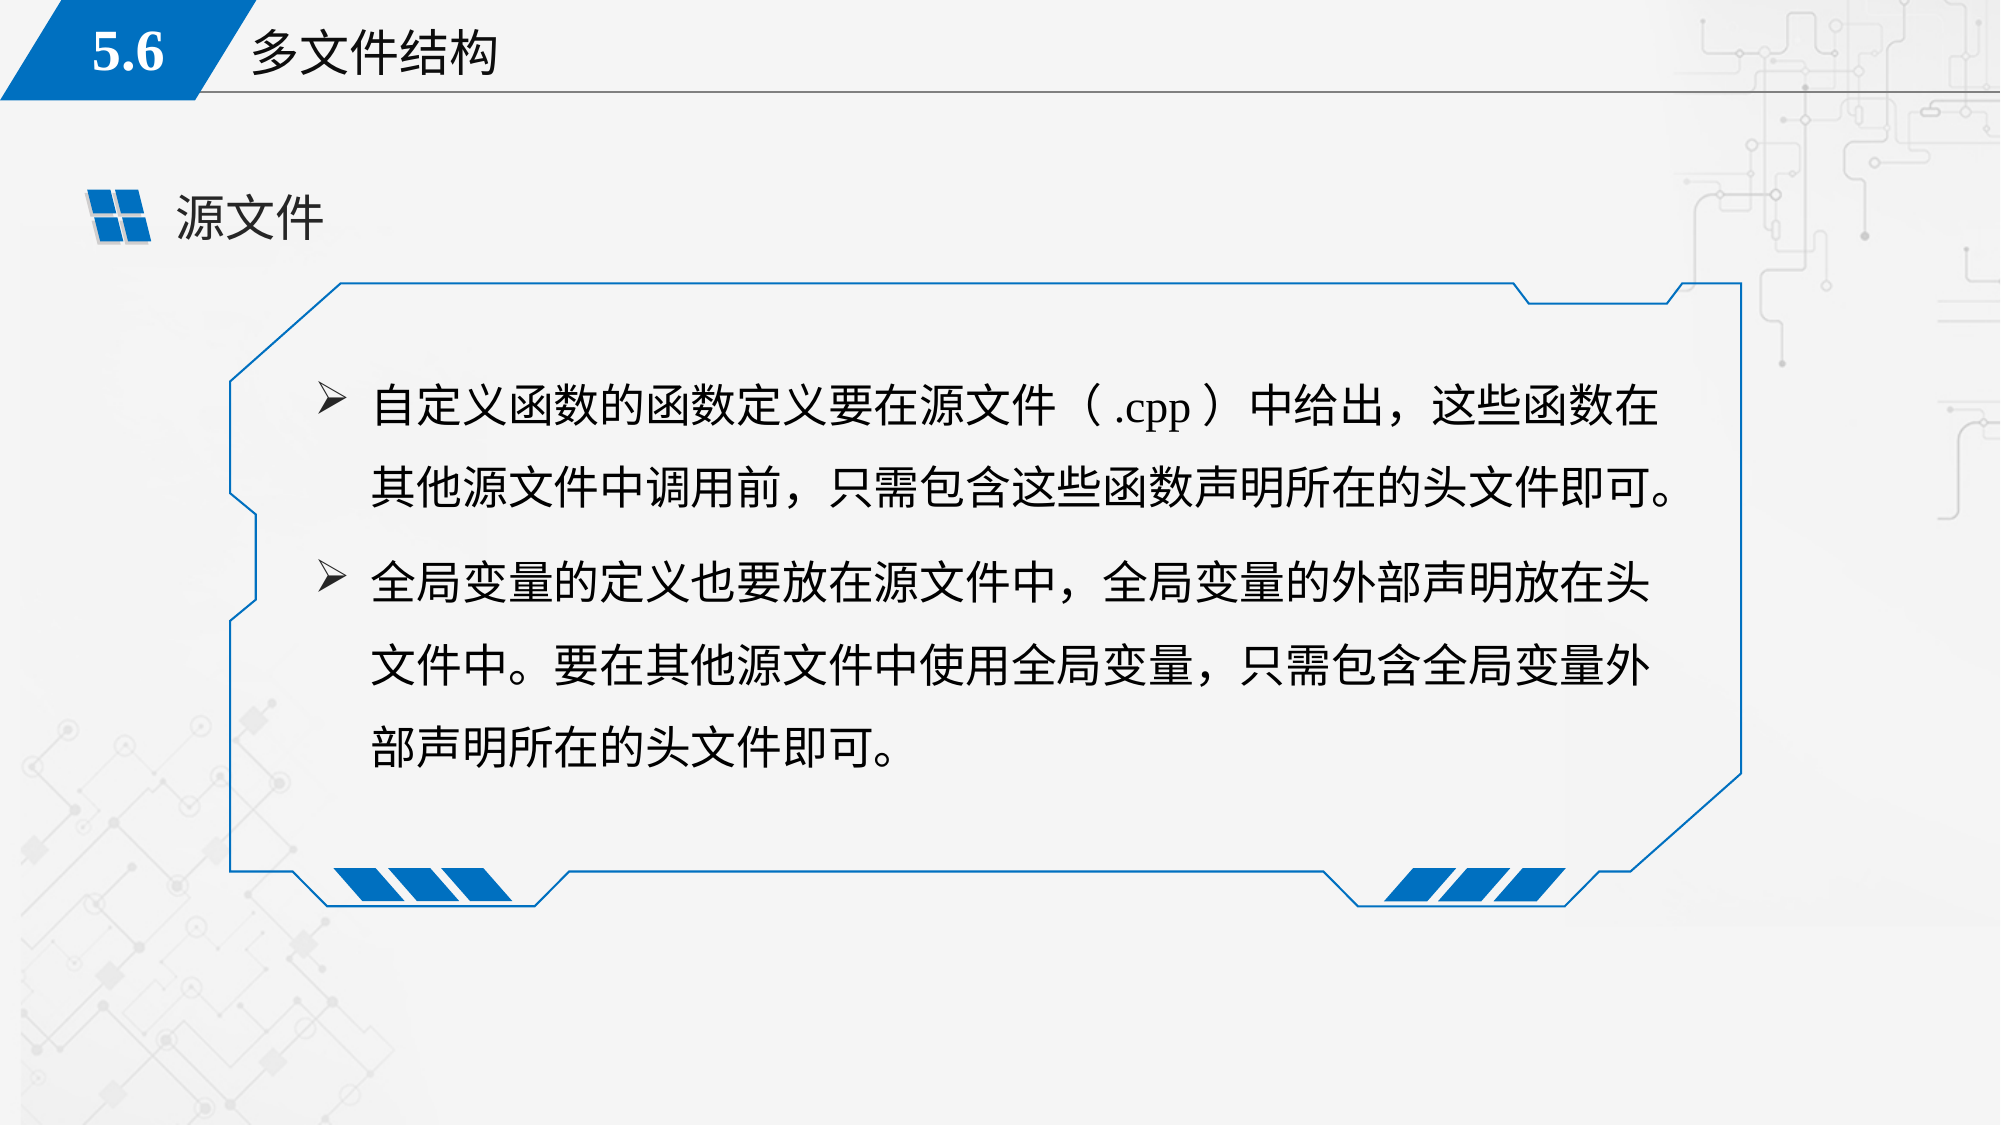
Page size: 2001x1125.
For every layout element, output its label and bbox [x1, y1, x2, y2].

text_box [84, 178, 1844, 255]
picture [0, 0, 2001, 1125]
picture [0, 0, 60, 98]
text_box [230, 283, 1742, 907]
